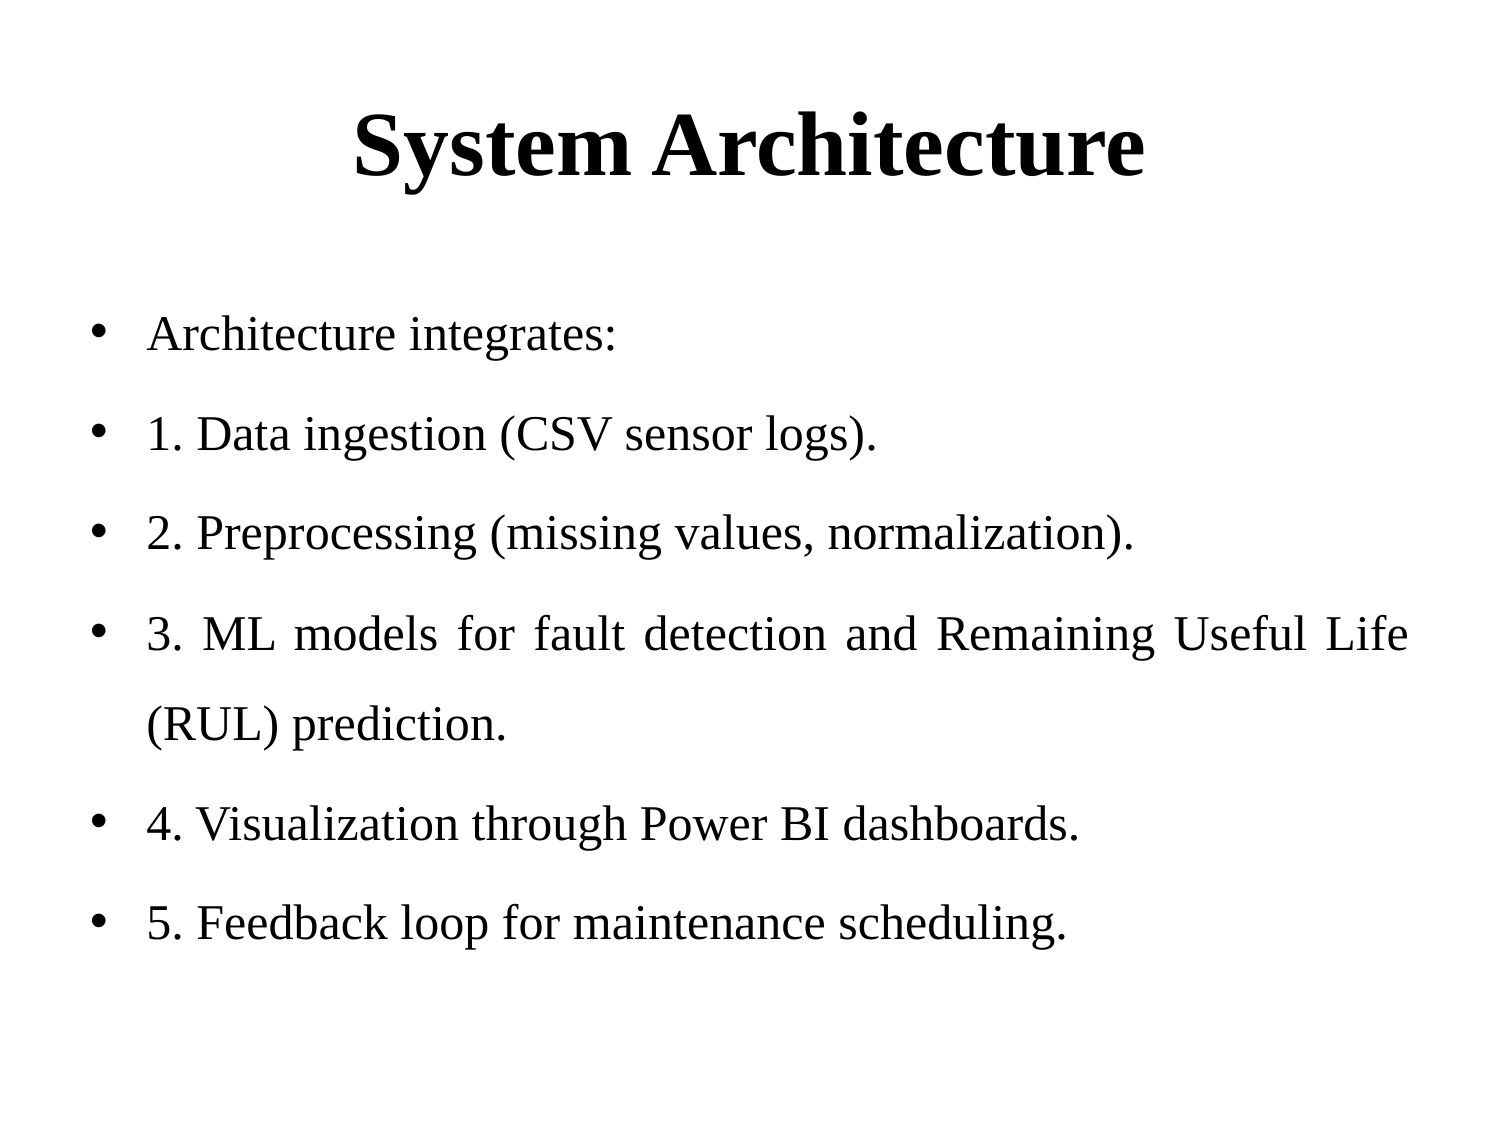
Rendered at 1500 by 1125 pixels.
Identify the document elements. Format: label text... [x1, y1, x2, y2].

list Architecture integrates: 1. Data ingestion (CSV sensor logs). 2. Preprocessing (missing values, normalization). 3. ML models for fault detection and Remaining Useful Life (RUL) prediction. 4. Visualization through Power BI dashboards. 5. Feedback loop for maintenance scheduling. [75, 262, 1425, 1005]
title System Architecture [75, 45, 1425, 233]
